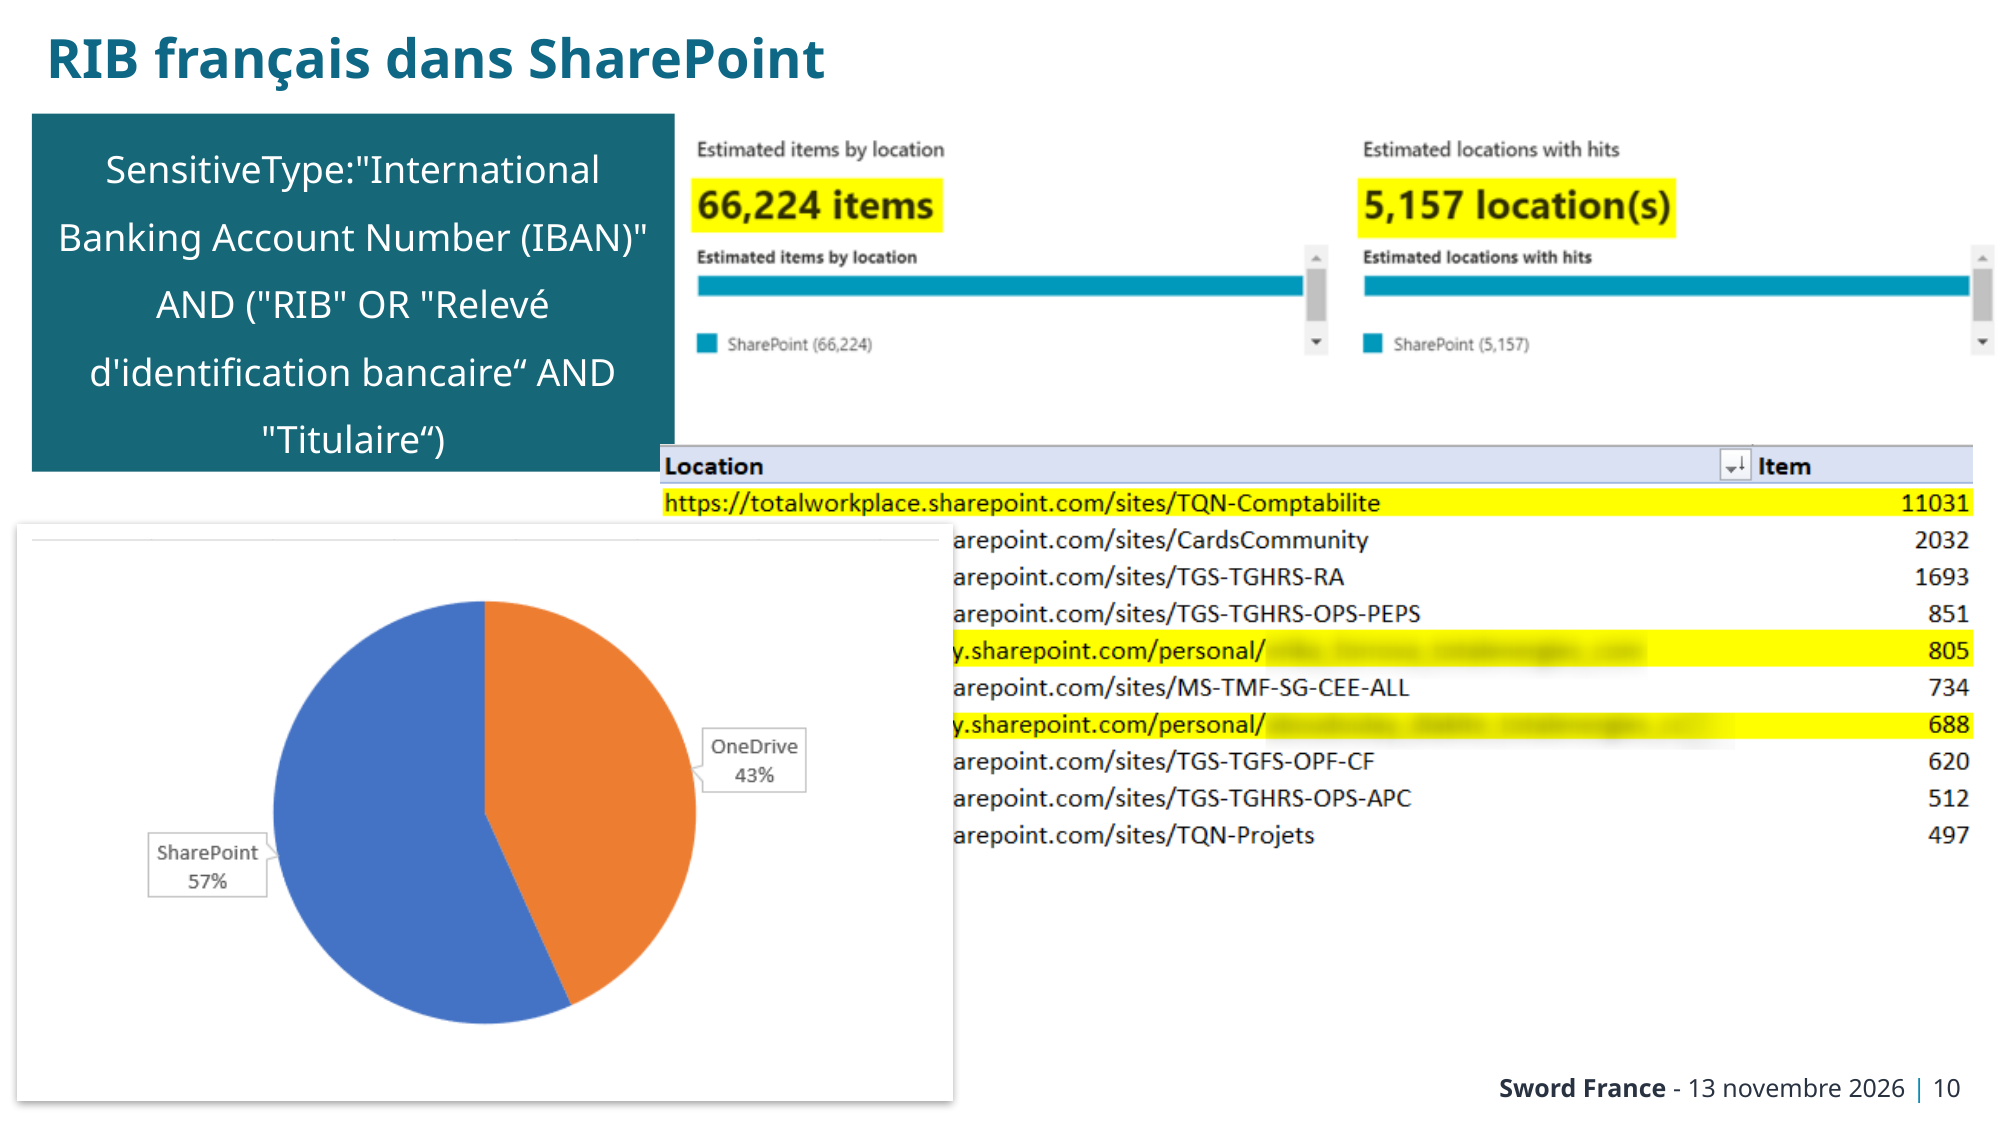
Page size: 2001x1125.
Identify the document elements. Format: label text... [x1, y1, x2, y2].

picture [687, 113, 2000, 370]
title RIB français dans SharePoint [31, 33, 1936, 89]
picture [31, 444, 1973, 1086]
text_box SensitiveType:"International Banking Account Number (IBAN)" AND ("RIB" OR "Relevé d'identification bancaire“ AND "Titulaire“) [31, 113, 676, 473]
